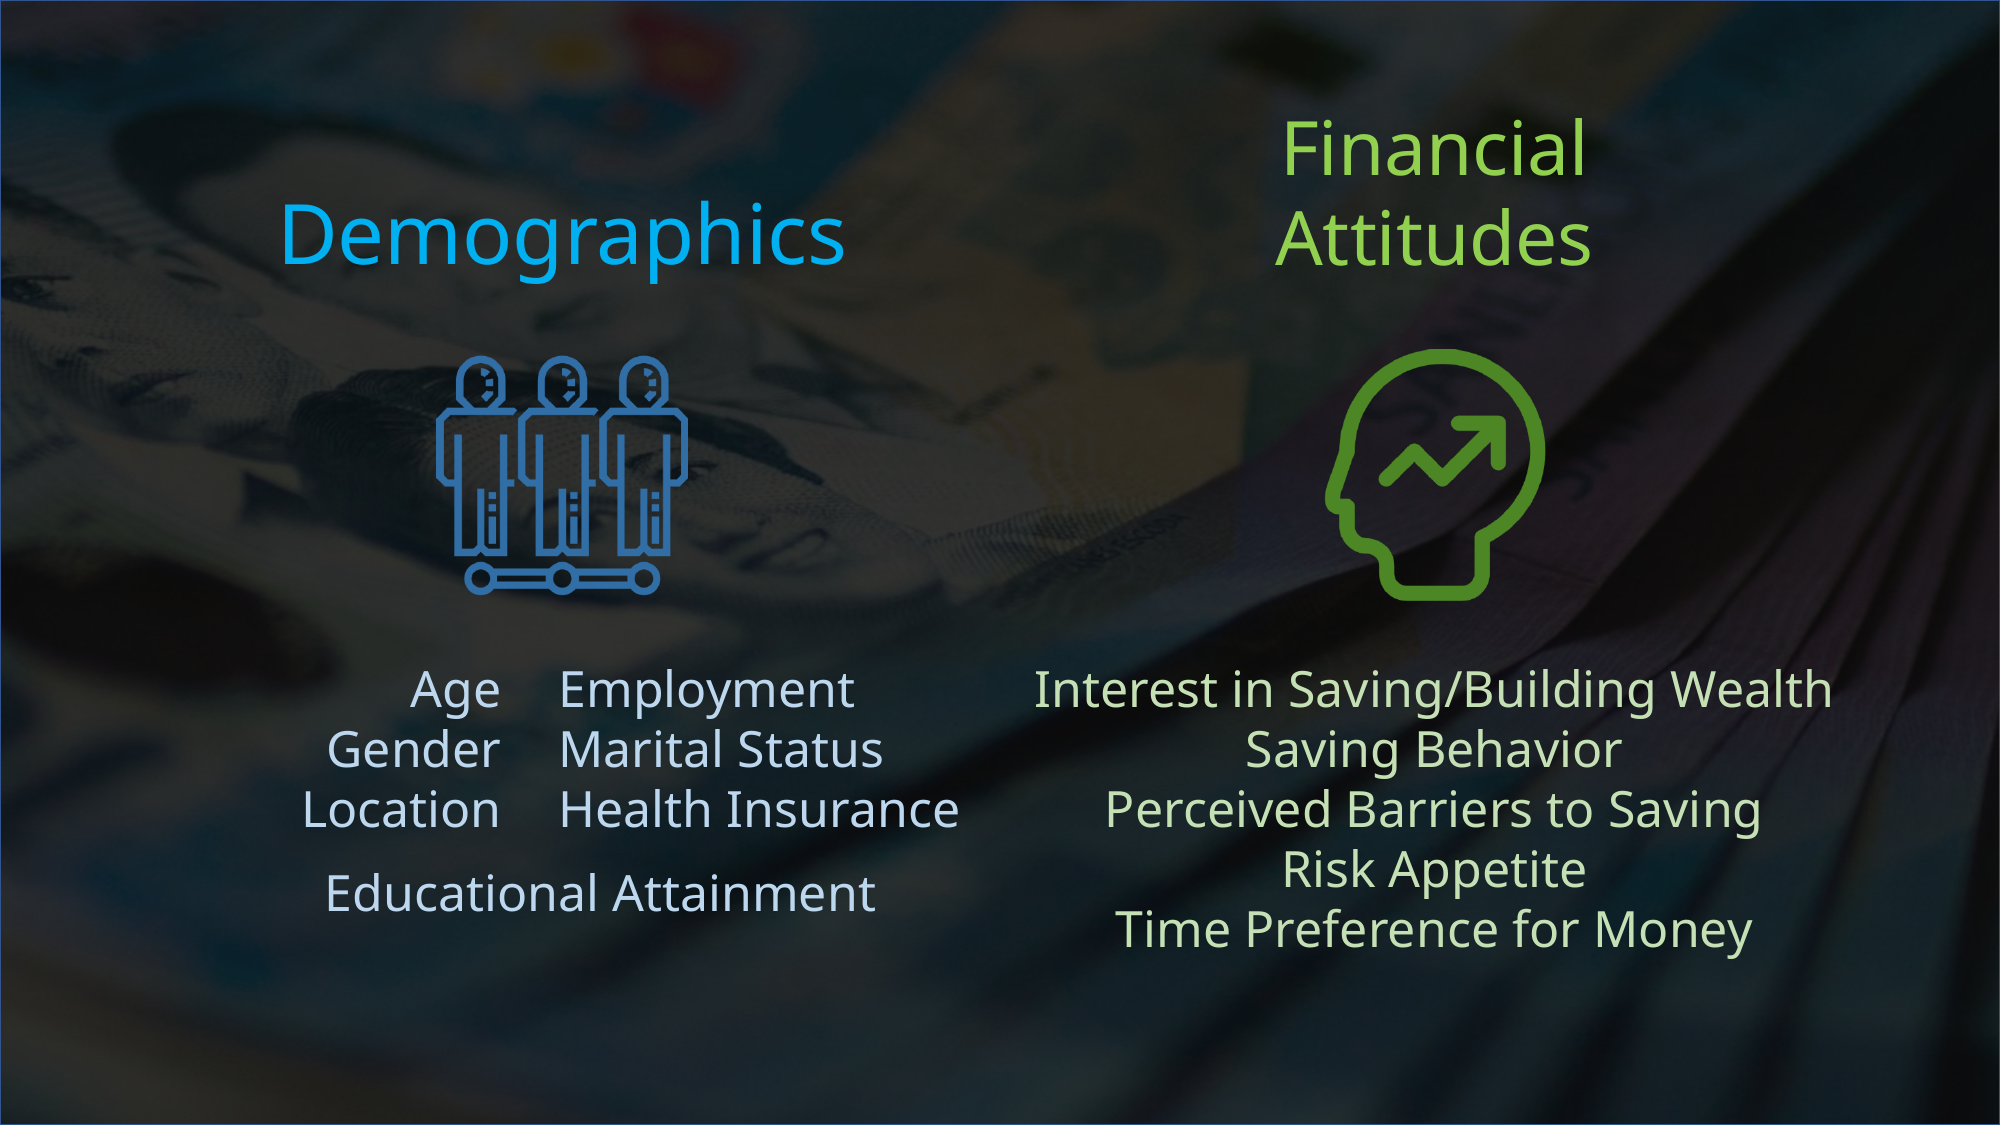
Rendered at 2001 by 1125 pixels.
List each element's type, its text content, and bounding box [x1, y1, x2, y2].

text_box Demographics [140, 174, 985, 289]
text_box Interest in Saving/Building Wealth Saving Behavior Perceived Barriers to Saving Risk Appetite Time Preference for Money [1019, 650, 1850, 965]
picture [436, 348, 688, 601]
picture [1308, 348, 1561, 601]
text_box [0, 0, 2000, 1125]
text_box Age Gender Location [217, 649, 517, 845]
text_box Employment Marital Status Health Insurance [544, 649, 985, 845]
text_box Financial Attitudes [1012, 93, 1857, 289]
text_box Educational Attainment [304, 794, 897, 929]
